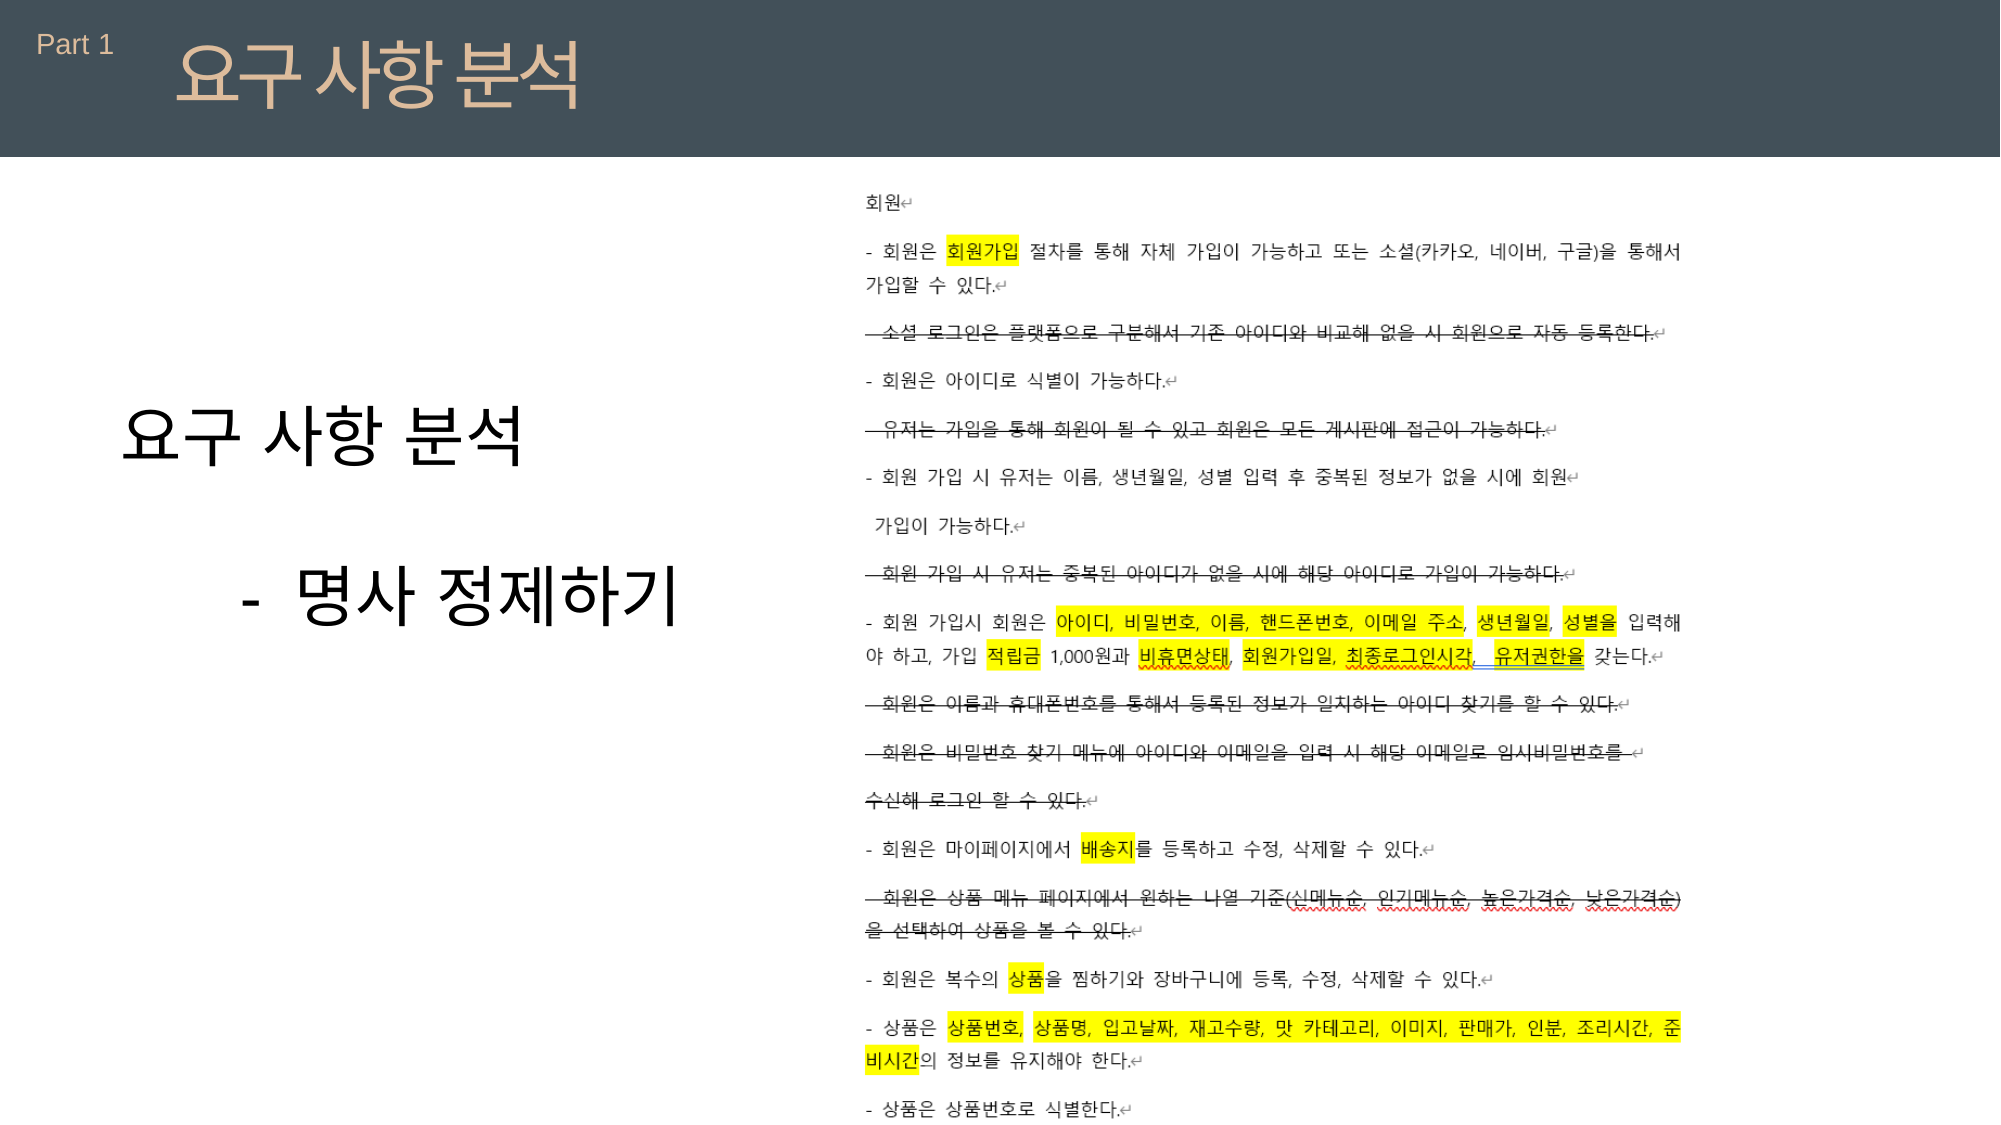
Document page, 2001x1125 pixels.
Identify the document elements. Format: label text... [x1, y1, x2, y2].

text_box 요구 사항 분석 [158, 20, 834, 126]
picture [775, 175, 1746, 1125]
text_box Part 1 [21, 18, 130, 68]
text_box 요구 사항 분석 - 명사 정제하기 [75, 387, 775, 642]
text_box [0, 0, 2000, 158]
